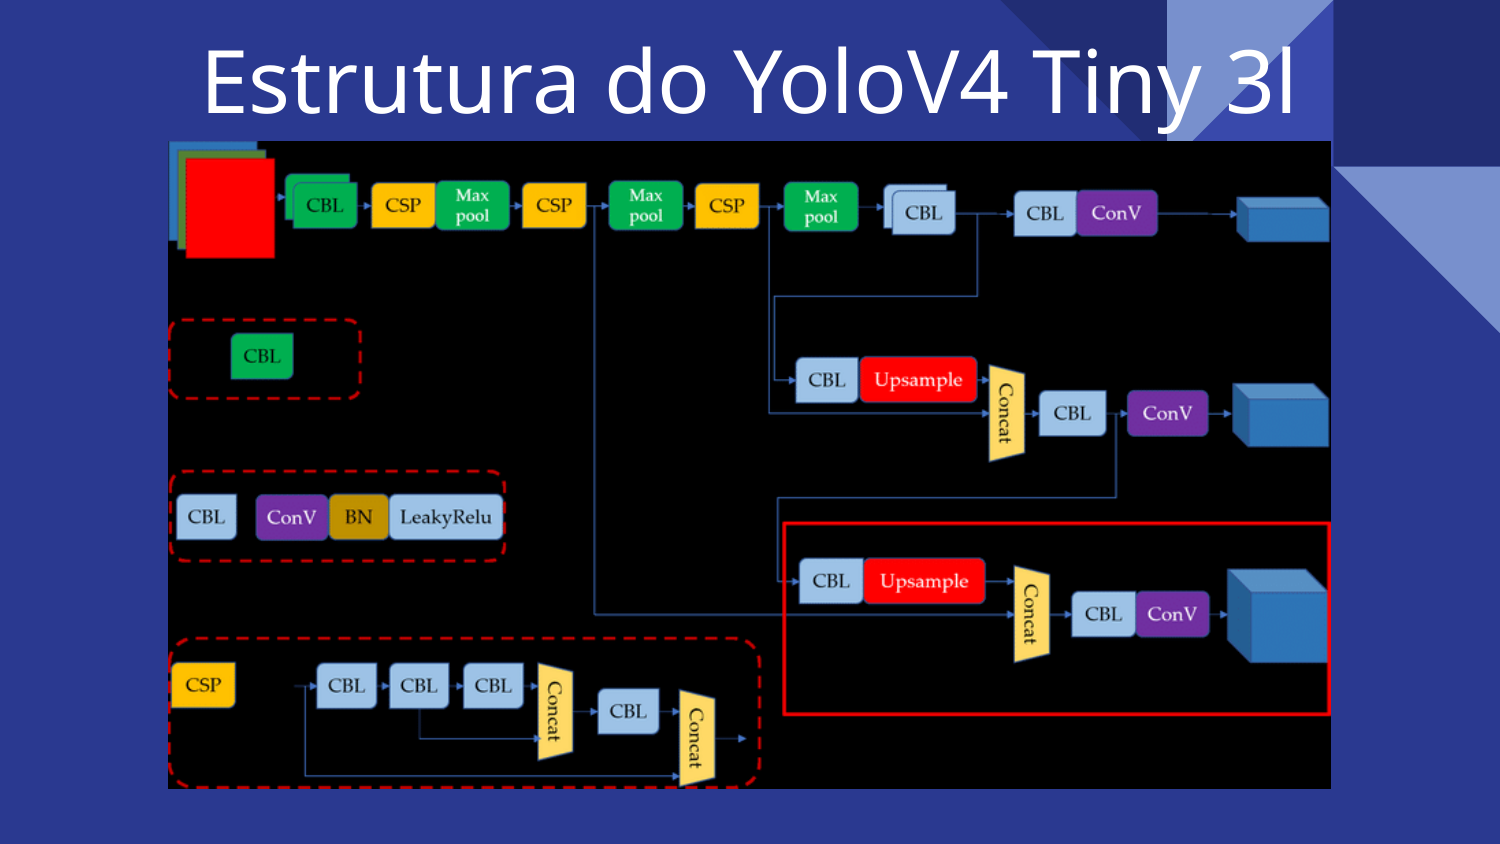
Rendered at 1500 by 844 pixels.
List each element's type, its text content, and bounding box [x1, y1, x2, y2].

title Estrutura do YoloV4 Tiny 3l [17, 9, 1481, 147]
picture [167, 141, 1331, 789]
